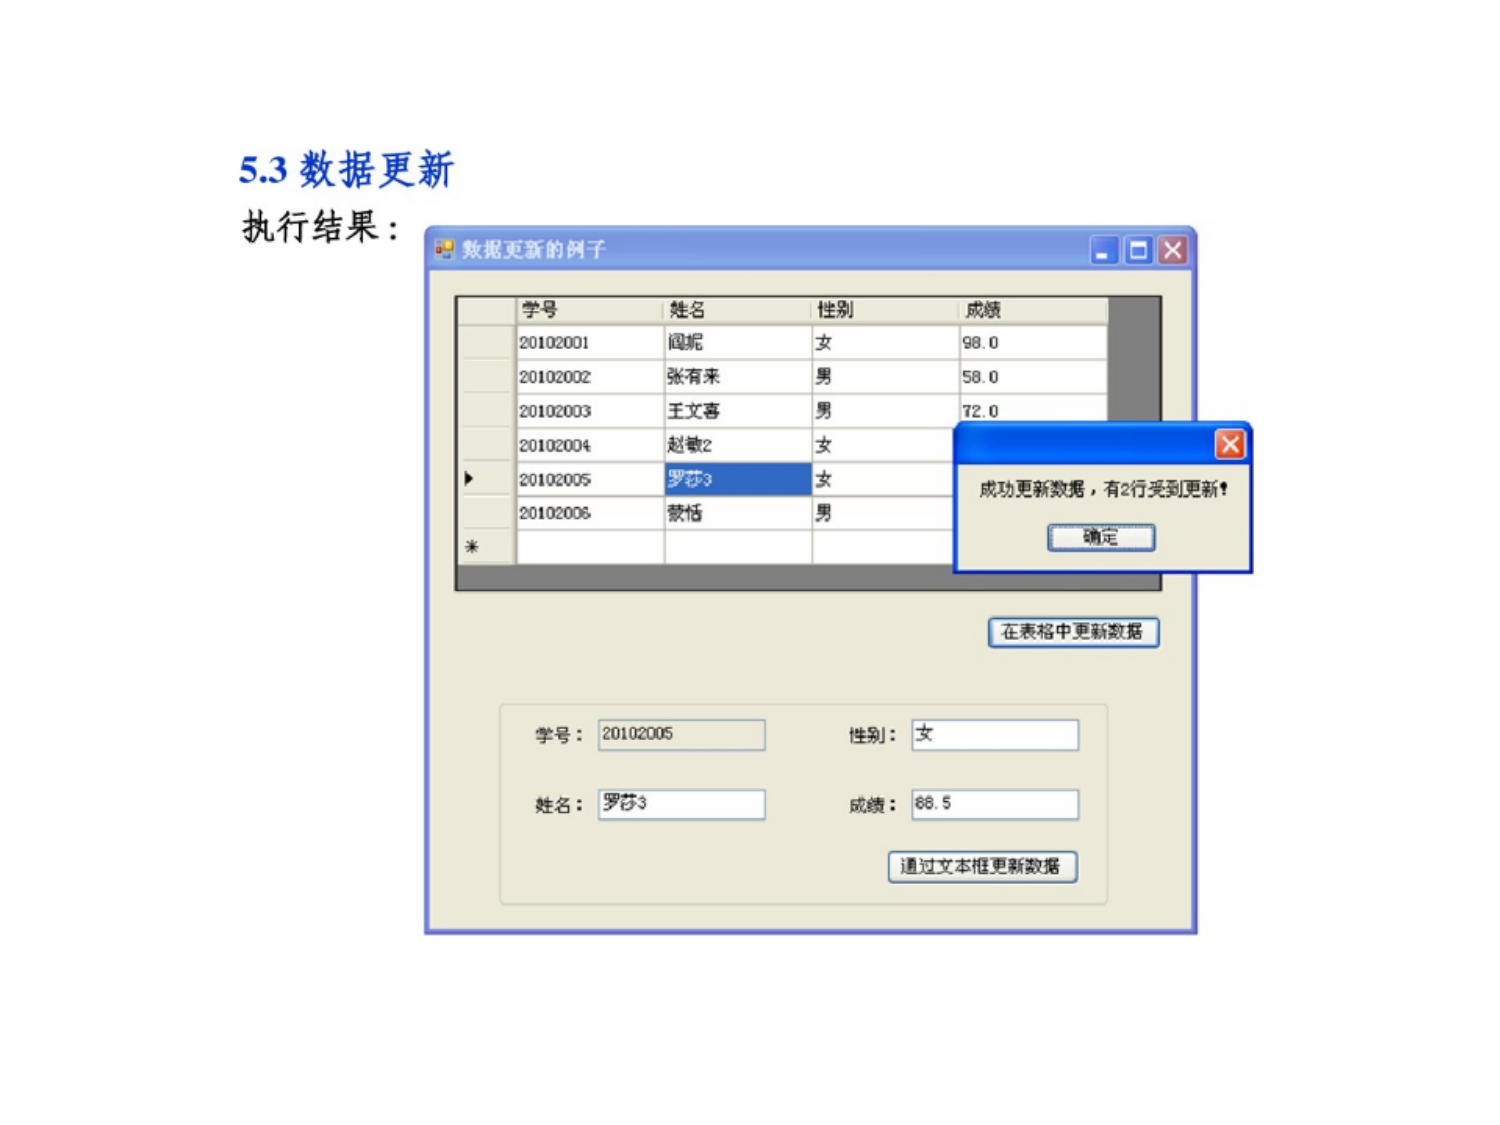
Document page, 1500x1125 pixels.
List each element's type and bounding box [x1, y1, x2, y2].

picture [209, 130, 1290, 995]
